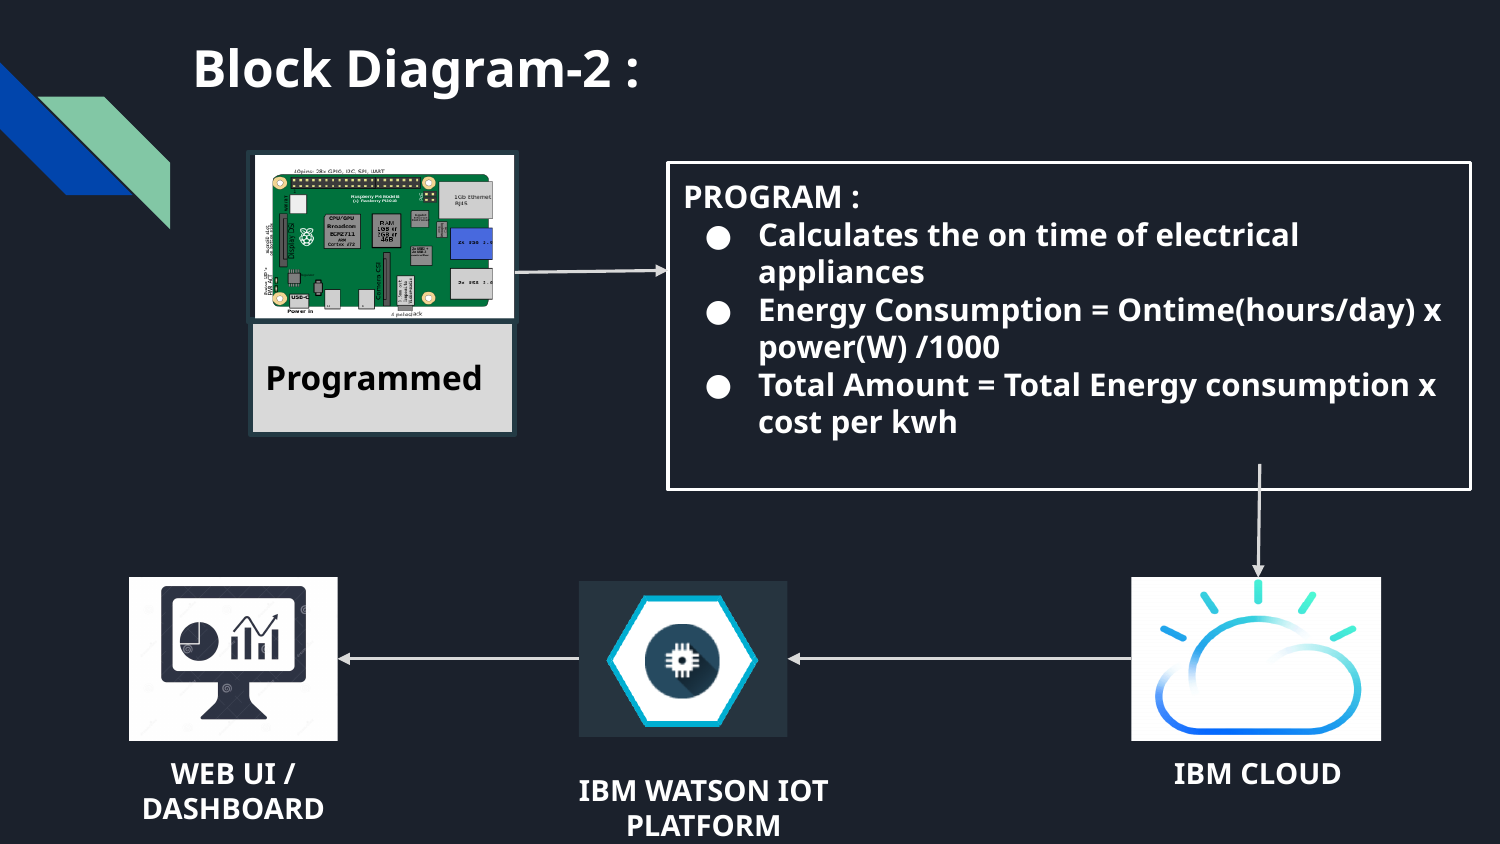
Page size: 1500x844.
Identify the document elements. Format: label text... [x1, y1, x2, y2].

text_box PROGRAM : Calculates the on time of electrical appliances Energy Consumption = Ontime(hours/day) x power(W) /1000 Total Amount = Total Energy consumption x cost per kwh [668, 162, 1471, 490]
title Block Diagram-2 : [177, 21, 801, 100]
text_box IBM CLOUD [1101, 740, 1415, 805]
text_box IBM WATSON IOT PLATFORM [547, 756, 861, 844]
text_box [250, 154, 516, 436]
picture [1131, 577, 1382, 741]
picture [578, 581, 788, 737]
text_box WEB UI / DASHBOARD [101, 740, 366, 840]
picture [128, 576, 338, 741]
